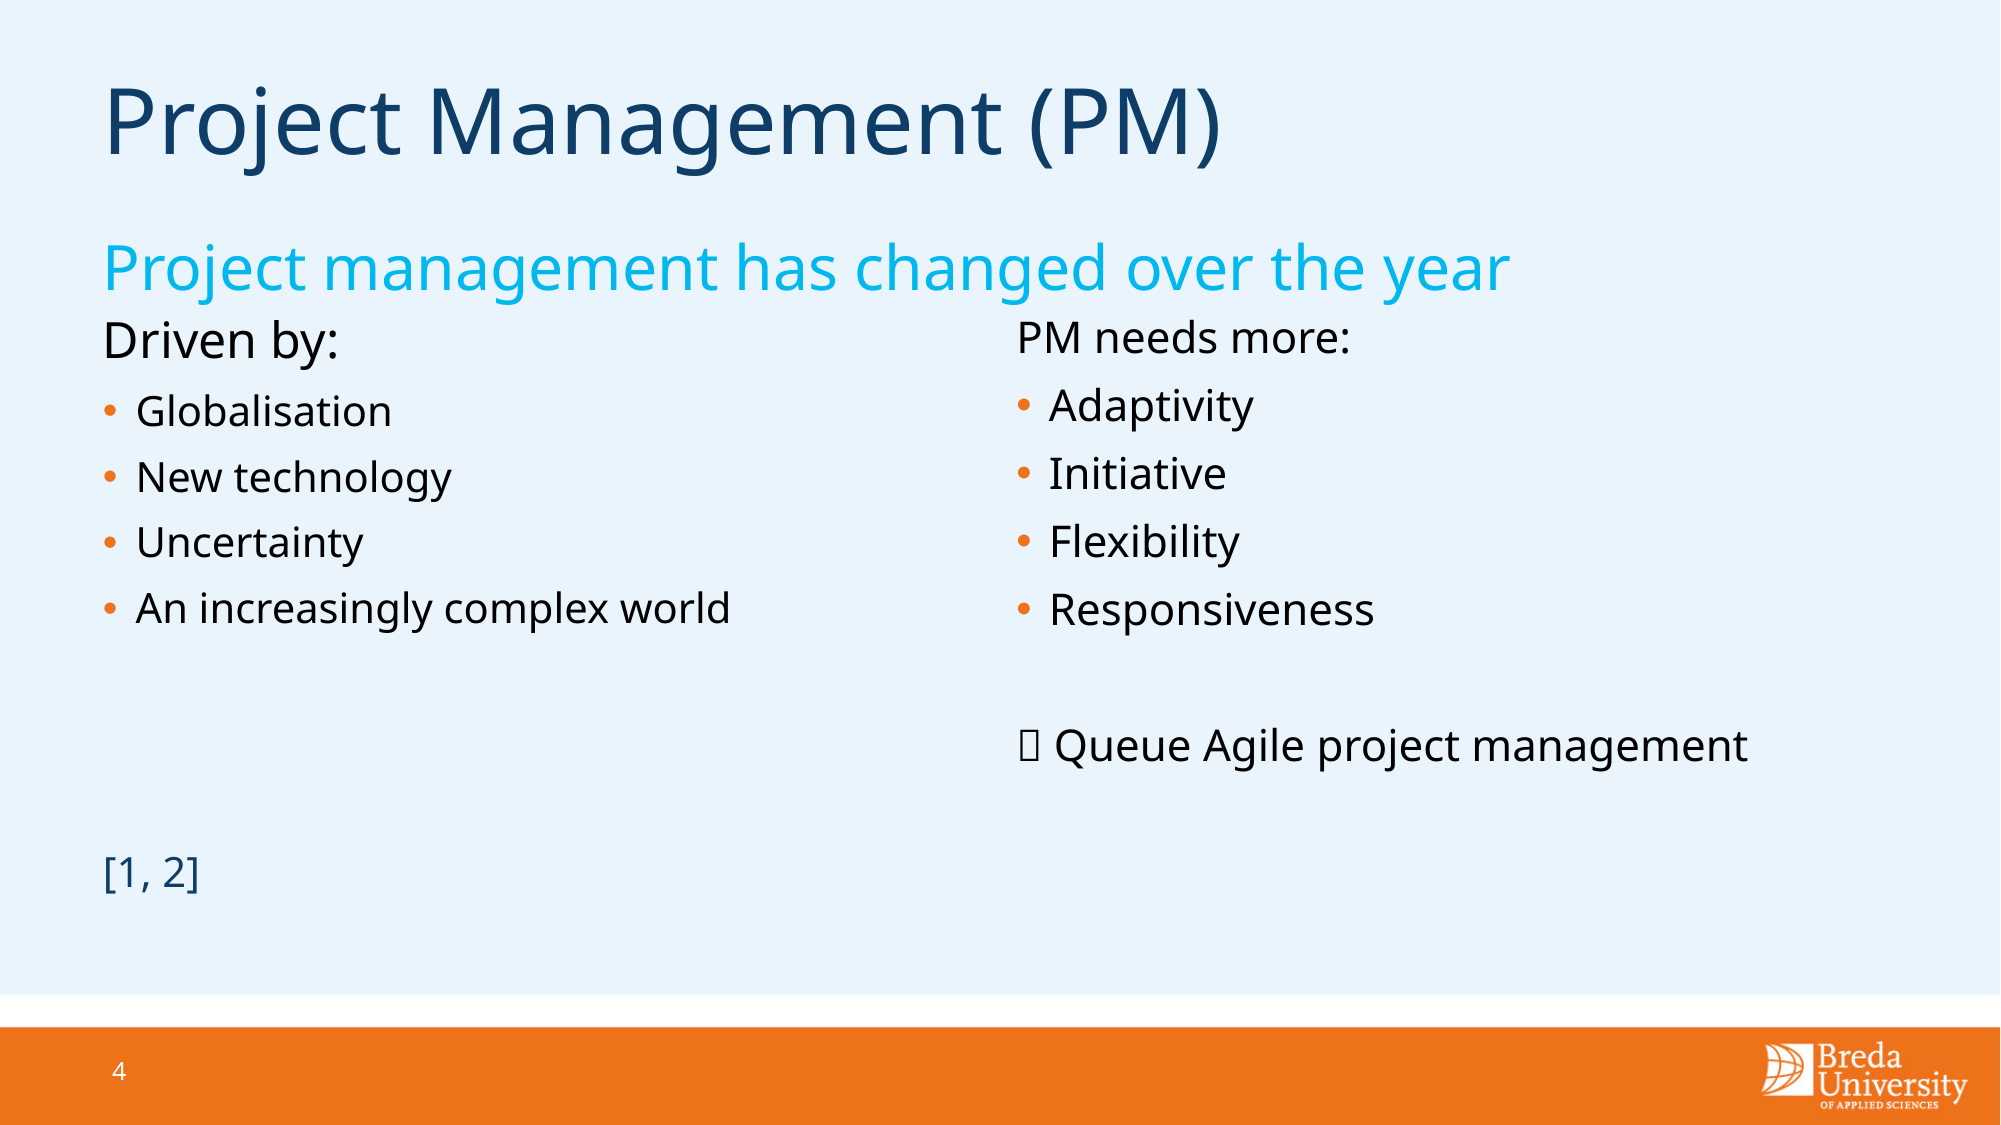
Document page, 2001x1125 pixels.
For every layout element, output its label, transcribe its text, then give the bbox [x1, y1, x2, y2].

slide_number 4 [97, 1042, 198, 1103]
picture [0, 0, 2001, 1125]
list PM needs more: Adaptivity Initiative Flexibility Responsiveness  Queue Agile project management [1001, 308, 1886, 946]
list Project management has changed over the year [88, 229, 1917, 307]
title Project Management (PM) [88, 67, 1917, 210]
list Driven by: Globalisation New technology Uncertainty An increasingly complex world [1, 2] [88, 308, 973, 946]
